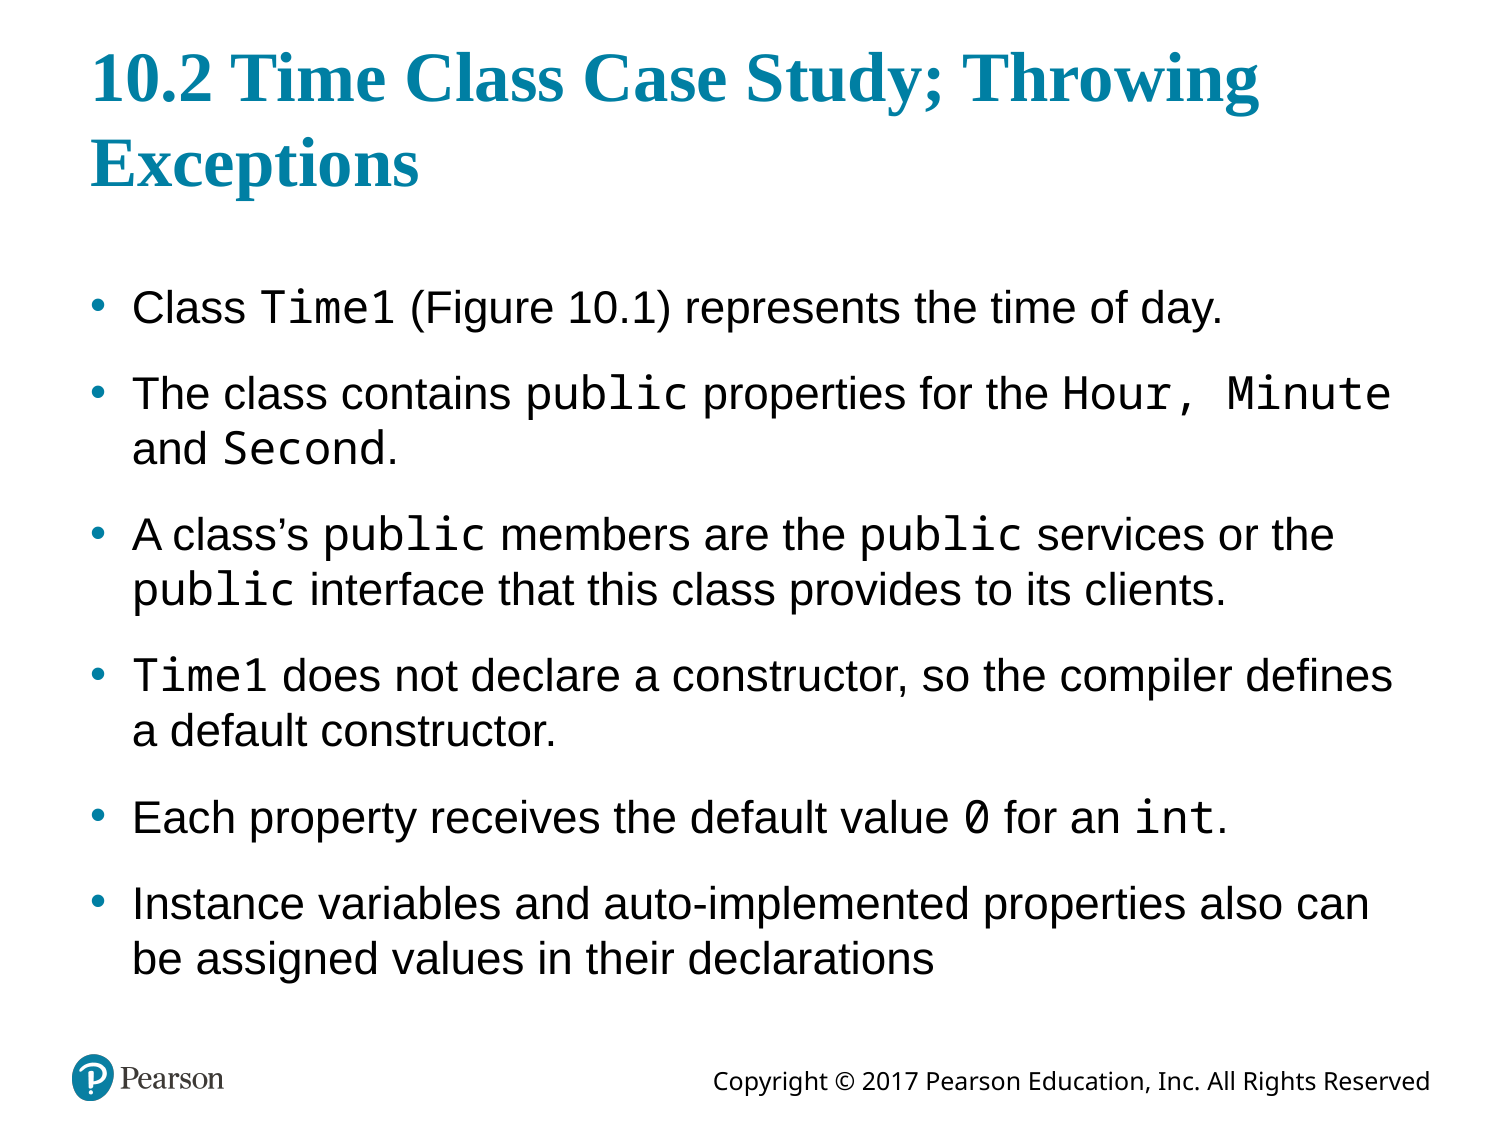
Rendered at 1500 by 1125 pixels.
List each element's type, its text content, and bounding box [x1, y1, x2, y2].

picture [98, 1054, 224, 1101]
picture [72, 1087, 83, 1101]
picture [72, 1054, 88, 1070]
list Class Time1 (Figure 10.1) represents the time of day. The class contains public properties for the Hour, Minute and Second. A class’s public members are the public services or the public interface that this class provides to its clients. Time1 does not declare a constructor, so the compiler defines a default constructor. Each property receives the default value 0 for an int. Instance variables and auto-implemented properties also can be assigned values in their declarations [75, 262, 1425, 1005]
picture [80, 1063, 106, 1088]
title 10.2 Time Class Case Study; Throwing Exceptions [75, 35, 1425, 216]
